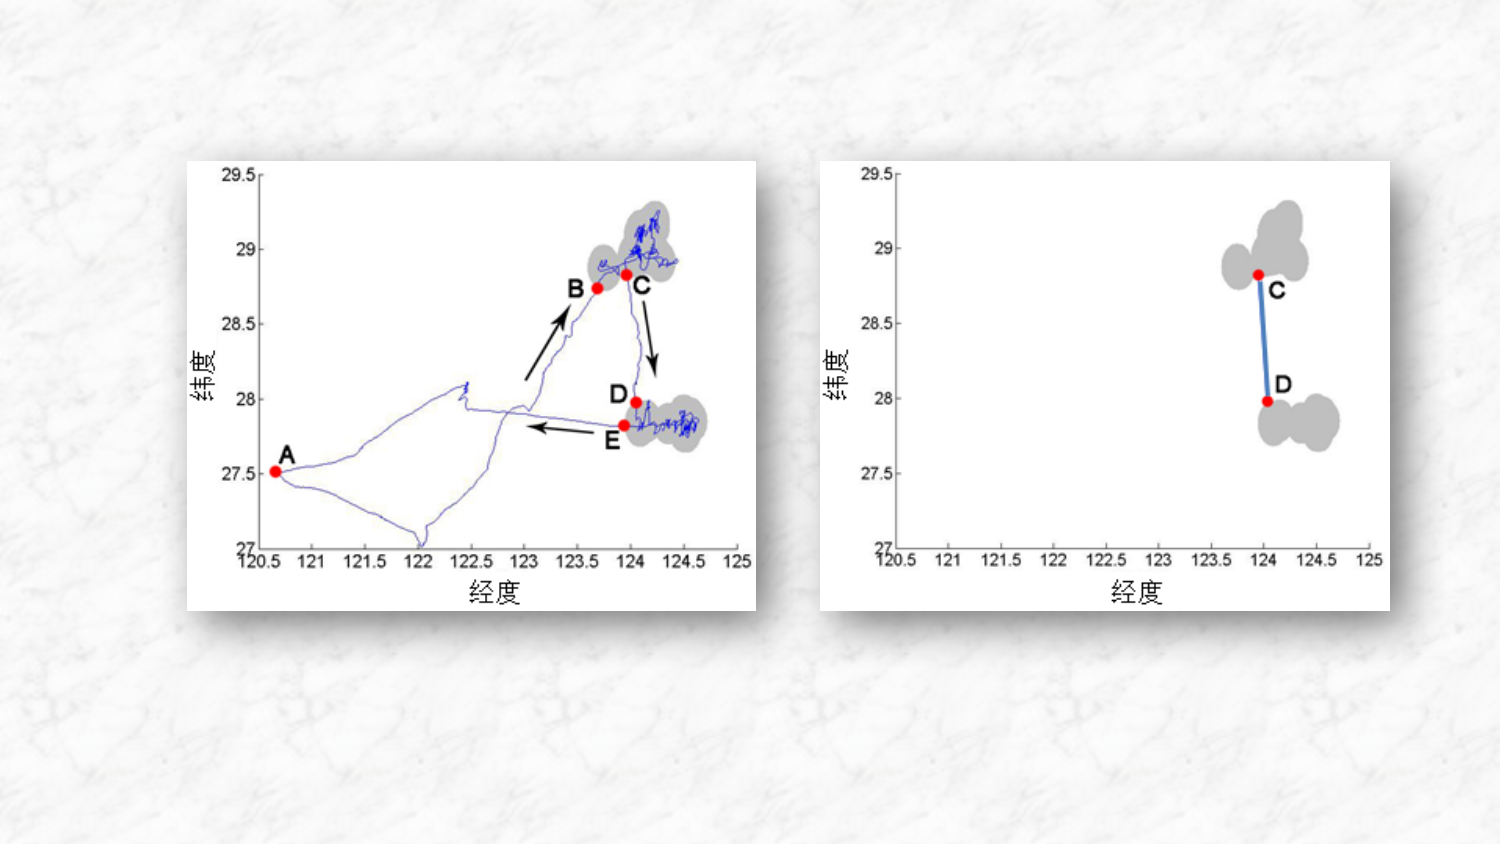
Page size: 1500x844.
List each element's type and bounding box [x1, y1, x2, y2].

picture [186, 161, 757, 611]
picture [820, 161, 1391, 611]
